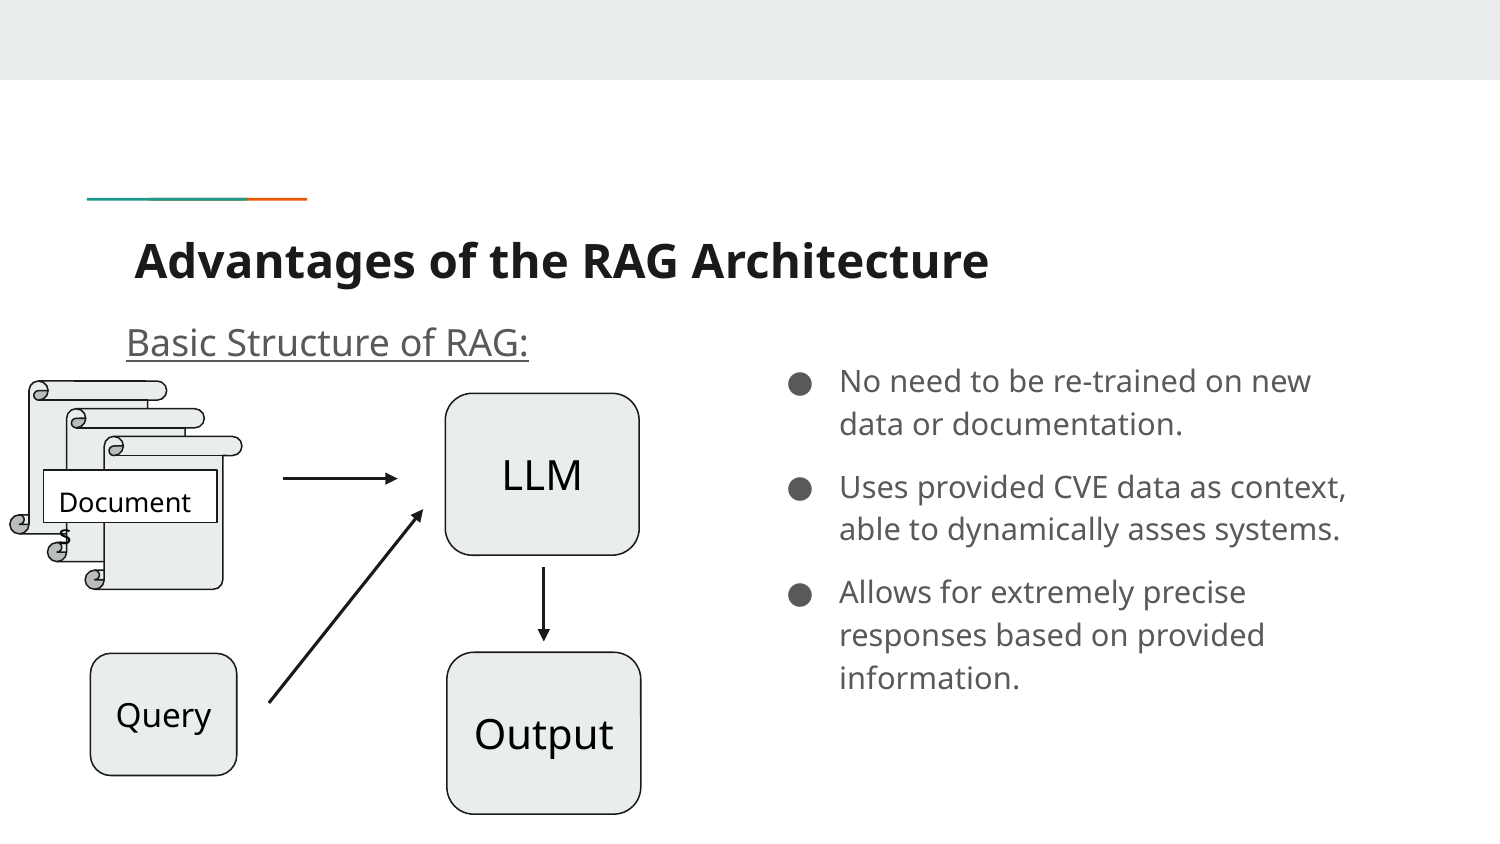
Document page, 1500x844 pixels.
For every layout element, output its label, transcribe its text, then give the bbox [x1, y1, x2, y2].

text_box [47, 523, 104, 562]
text_box Output [446, 652, 641, 815]
text_box LLM [445, 393, 640, 556]
list No need to be re-trained on new data or documentation. Uses provided CVE data as context, able to dynamically asses systems. Allows for extremely precise responses based on provided information. [750, 341, 1381, 712]
title Advantages of the RAG Architecture [119, 216, 1381, 305]
text_box Query [90, 653, 237, 776]
text_box [85, 436, 242, 590]
text_box Documents [43, 469, 218, 523]
text_box [66, 408, 205, 469]
text_box Basic Structure of RAG: [110, 304, 607, 392]
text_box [268, 508, 424, 704]
text_box [9, 380, 167, 534]
